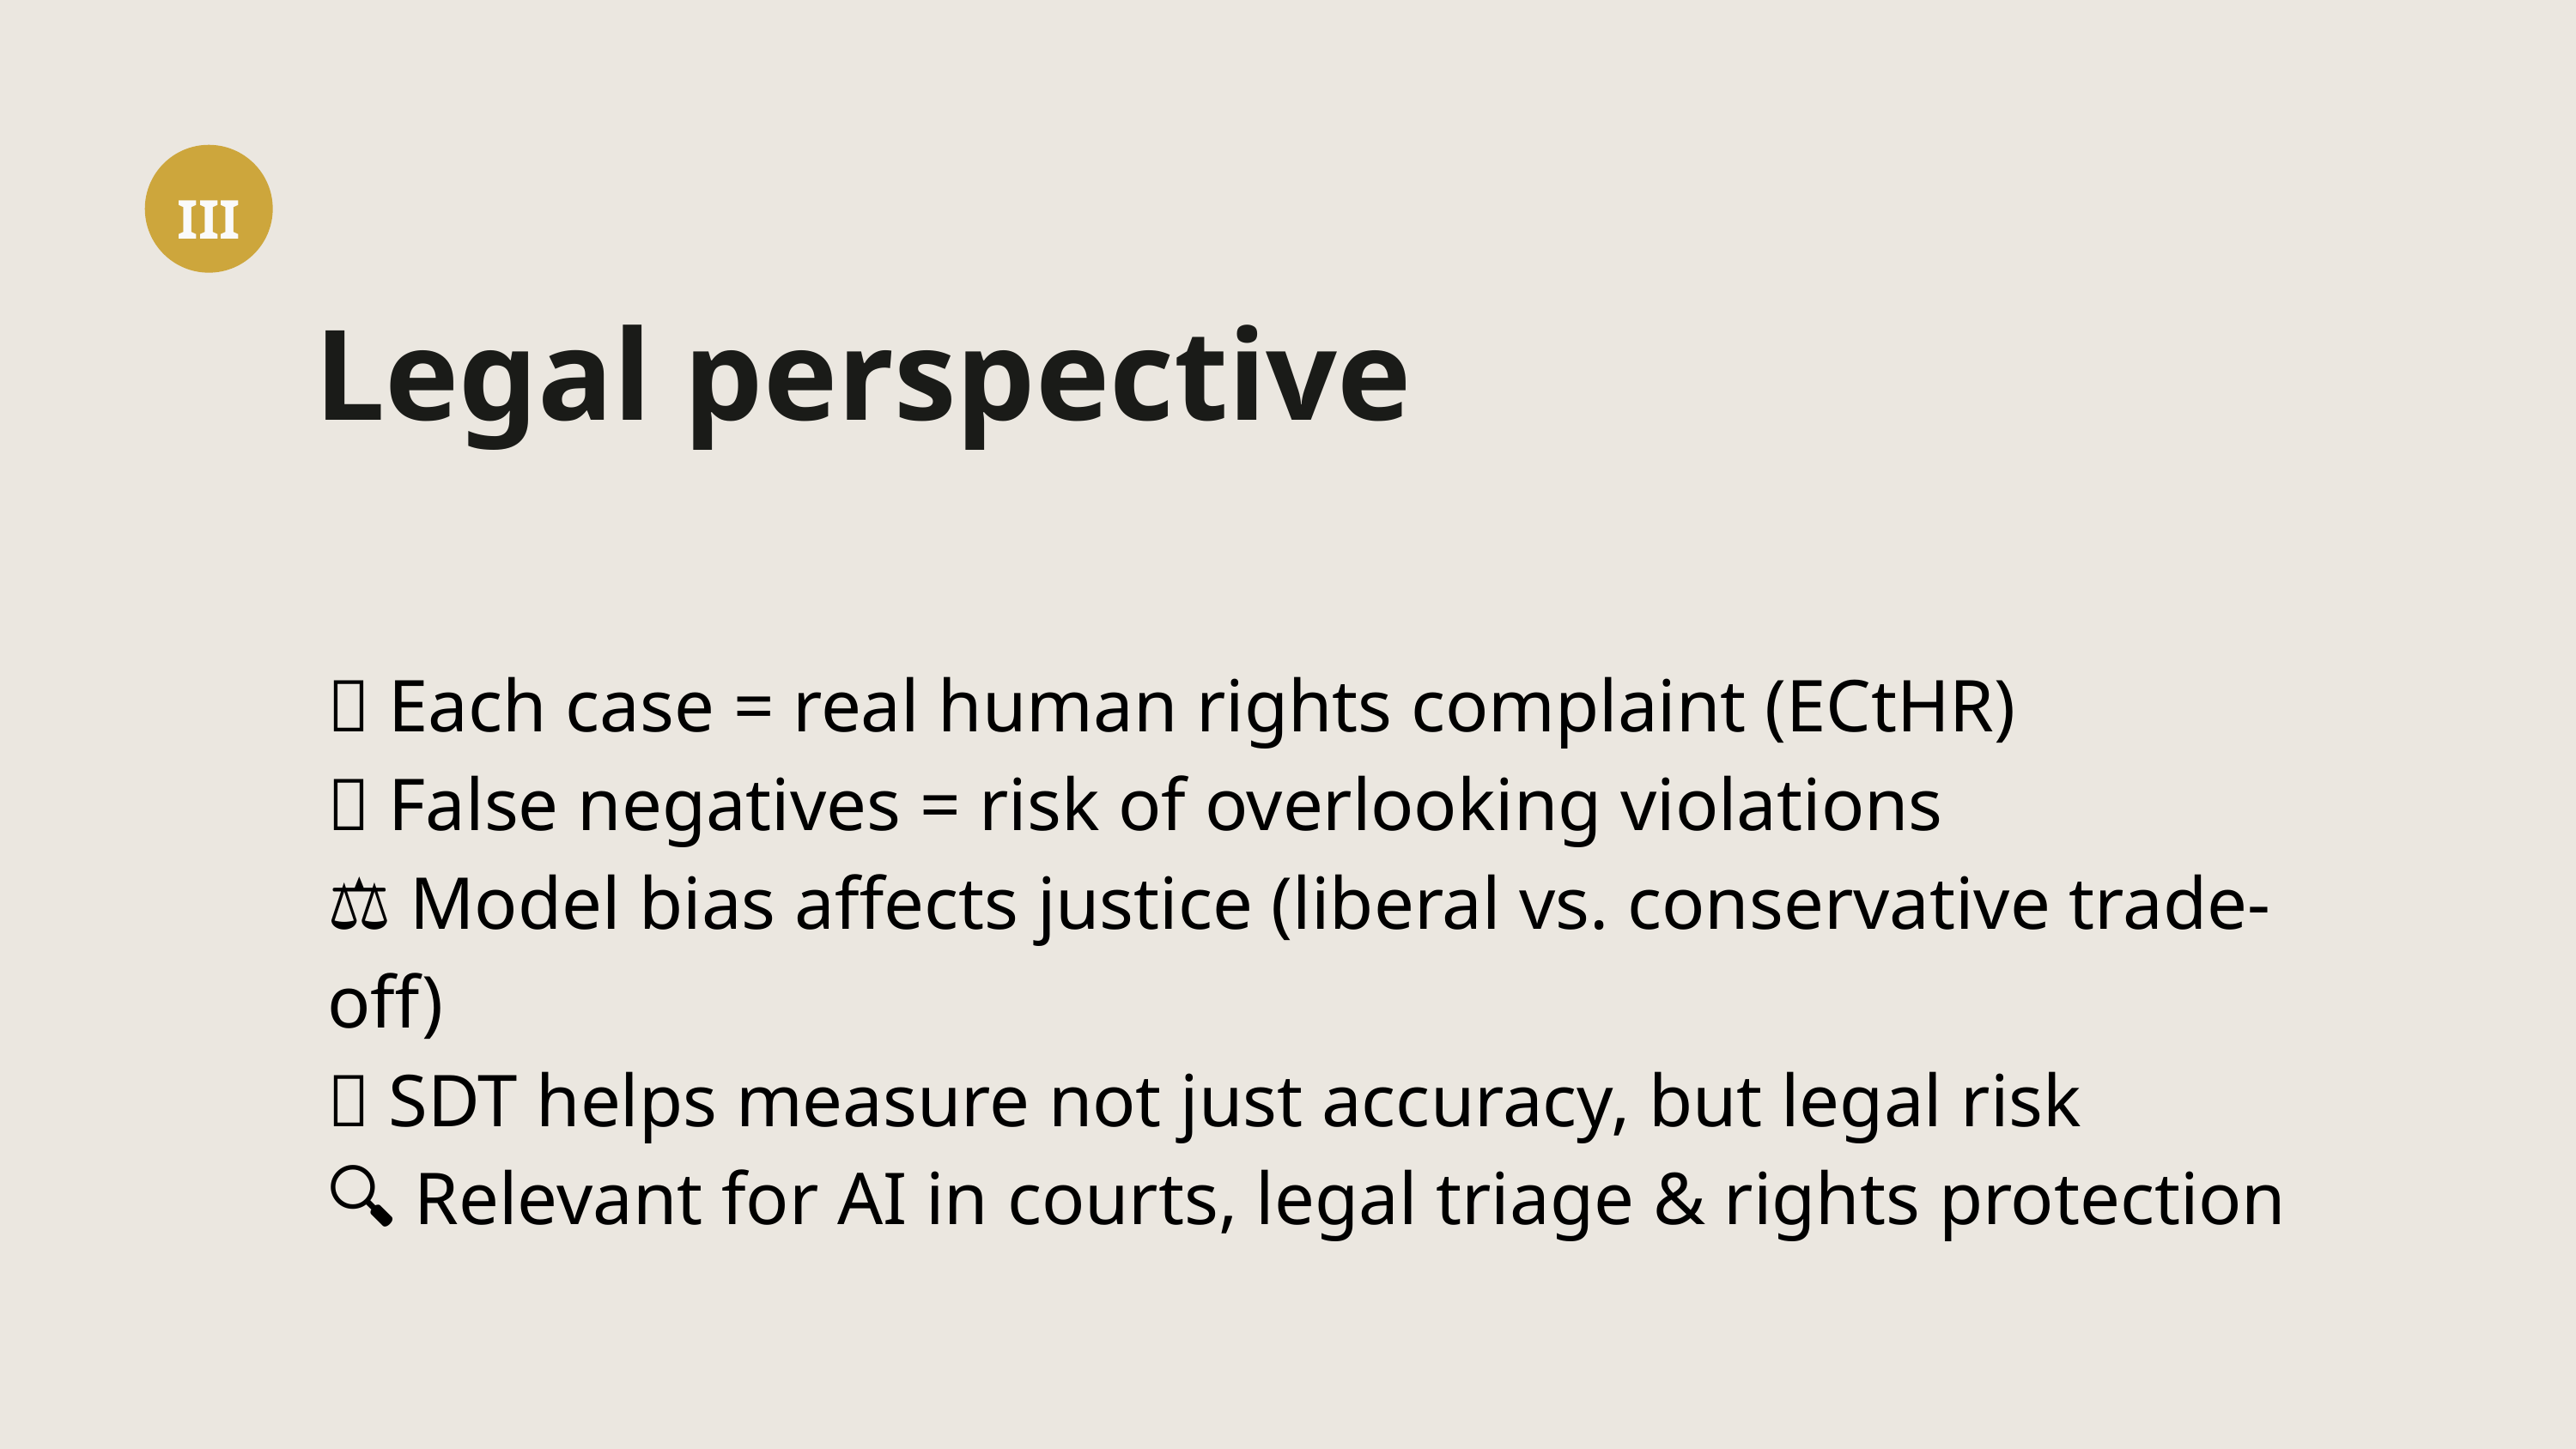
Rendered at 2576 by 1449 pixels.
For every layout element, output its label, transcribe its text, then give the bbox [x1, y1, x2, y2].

text_box 📜 Each case = real human rights complaint (ECtHR) 🚨 False negatives = risk of overlooking violations ⚖️ Model bias affects justice (liberal vs. conservative trade-off) 🧠 SDT helps measure not just accuracy, but legal risk 🔍 Relevant for AI in courts, legal triage & rights protection [313, 634, 2378, 1252]
text_box Legal perspective [313, 272, 1968, 446]
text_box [144, 144, 273, 273]
